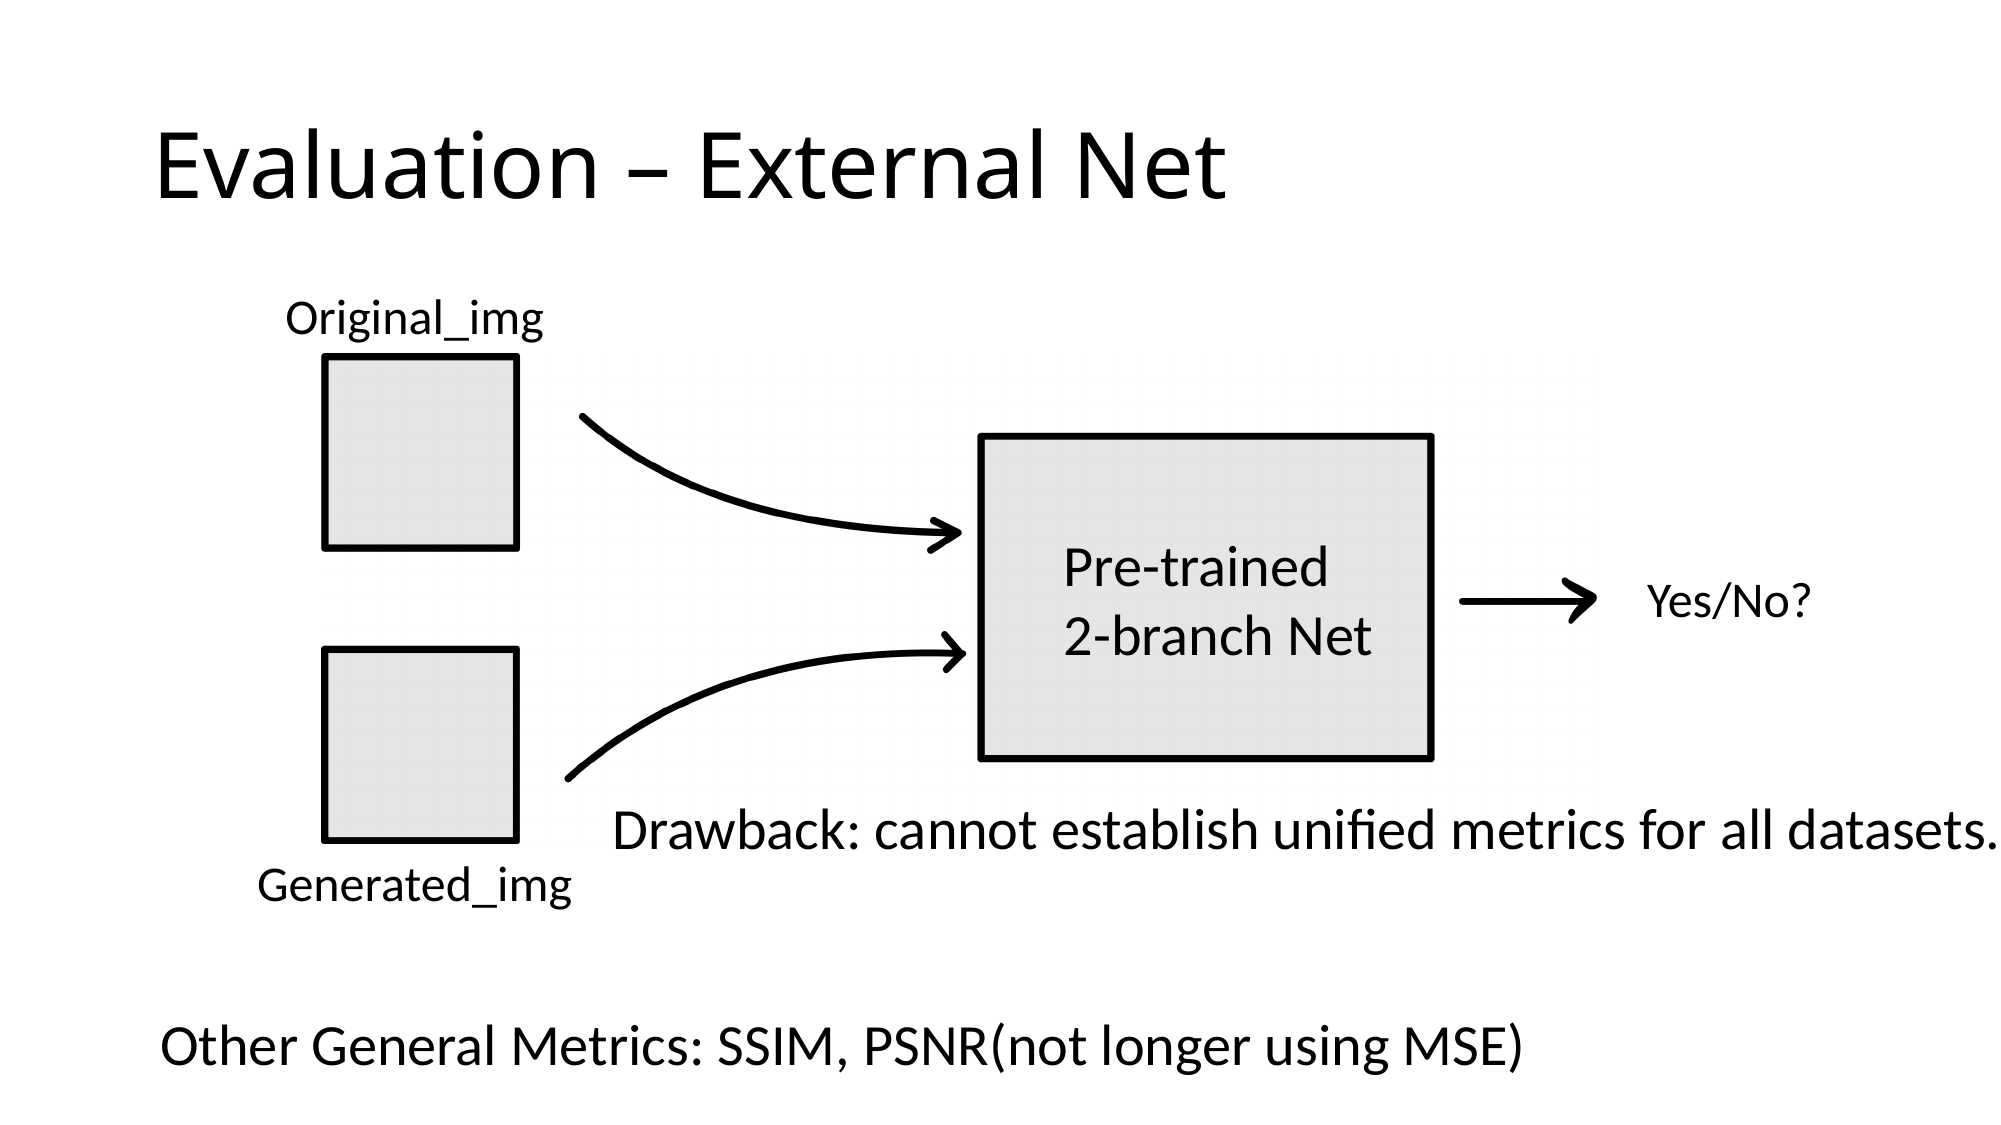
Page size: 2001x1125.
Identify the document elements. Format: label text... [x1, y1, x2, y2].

text_box Other General Metrics: SSIM, PSNR(not longer using MSE) [145, 999, 1555, 1085]
title Evaluation – External Net [137, 59, 1863, 278]
text_box Drawback: cannot establish unified metrics for all datasets. [1830, 784, 2000, 869]
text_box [240, 277, 1830, 920]
